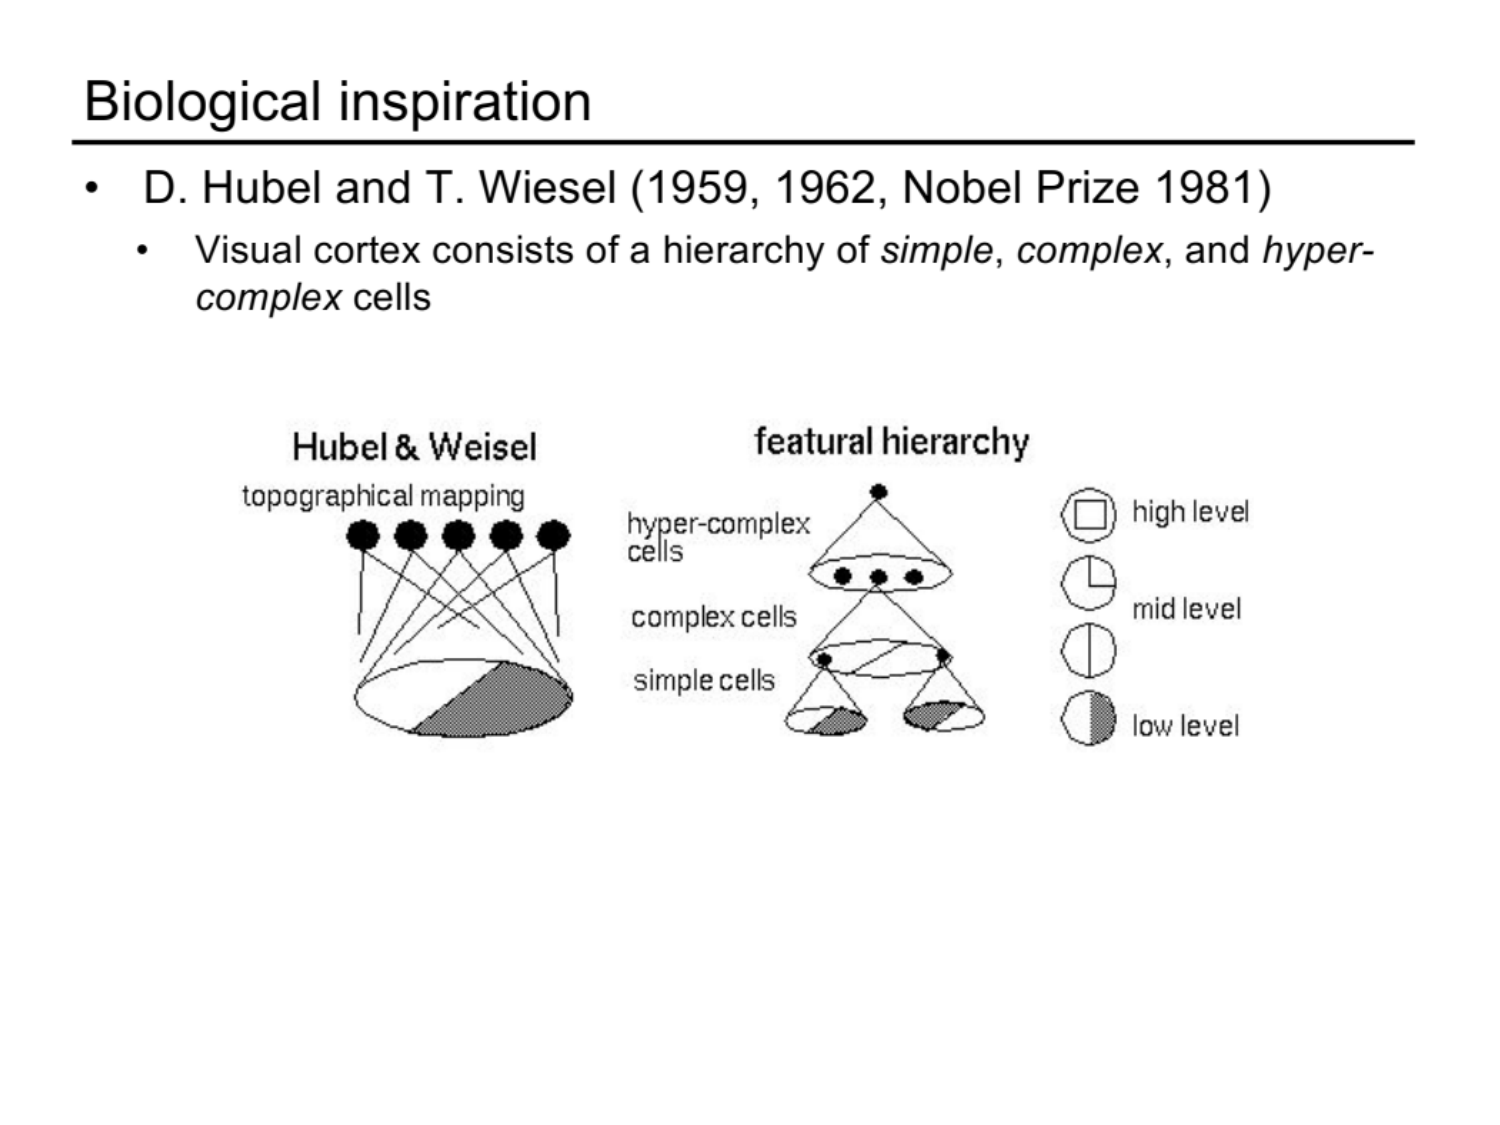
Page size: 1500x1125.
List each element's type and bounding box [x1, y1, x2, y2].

picture [19, 18, 1471, 852]
